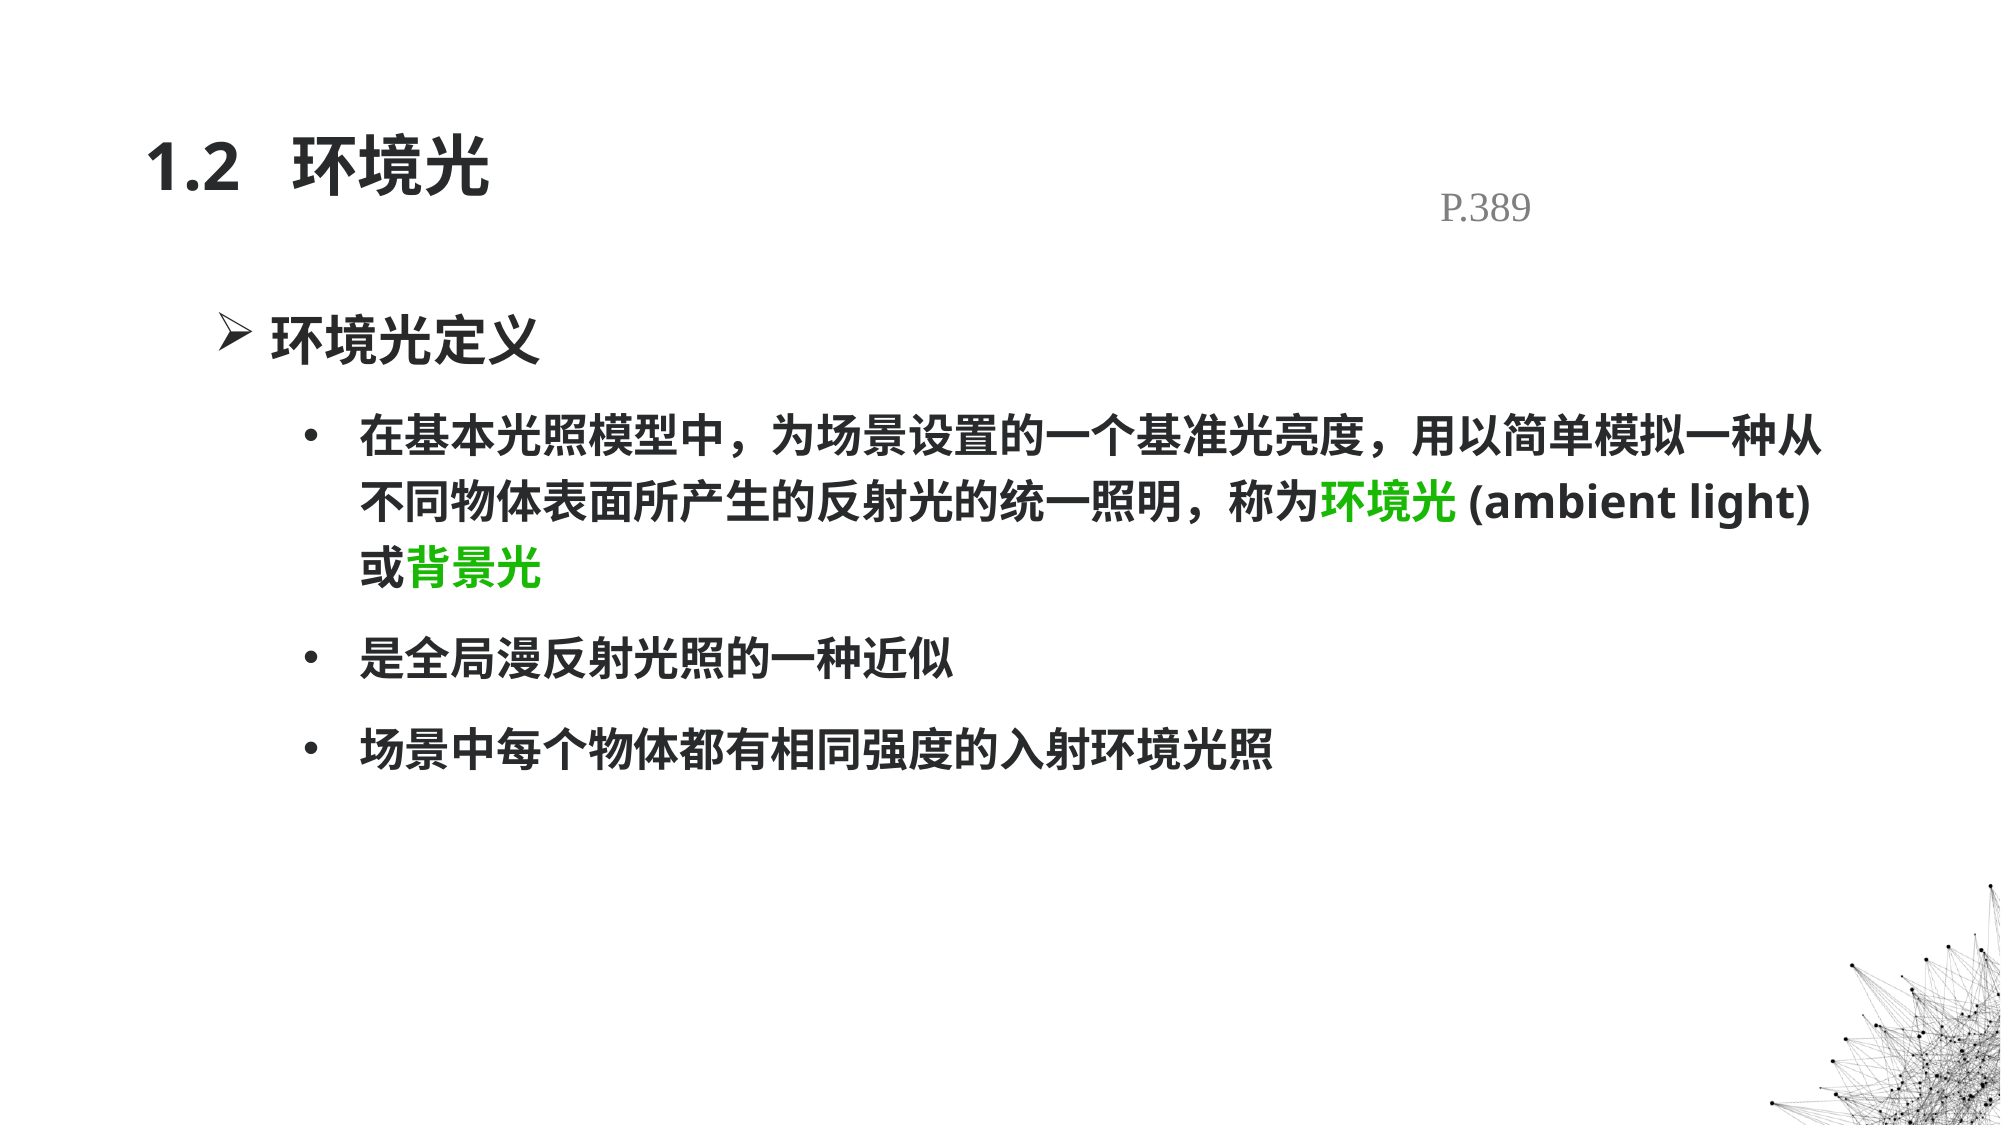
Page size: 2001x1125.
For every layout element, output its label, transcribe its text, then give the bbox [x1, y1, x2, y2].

title 1.2 环境光 [137, 59, 1863, 278]
picture [1702, 882, 2001, 1125]
list 环境光定义 在基本光照模型中，为场景设置的一个基准光亮度，用以简单模拟一种从不同物体表面所产生的反射光的统一照明，称为环境光(ambient light)或背景光 是全局漫反射光照的一种近似 场景中每个物体都有相同强度的入射环境光照 [137, 290, 1864, 1006]
text_box P.389 [1425, 172, 1820, 238]
